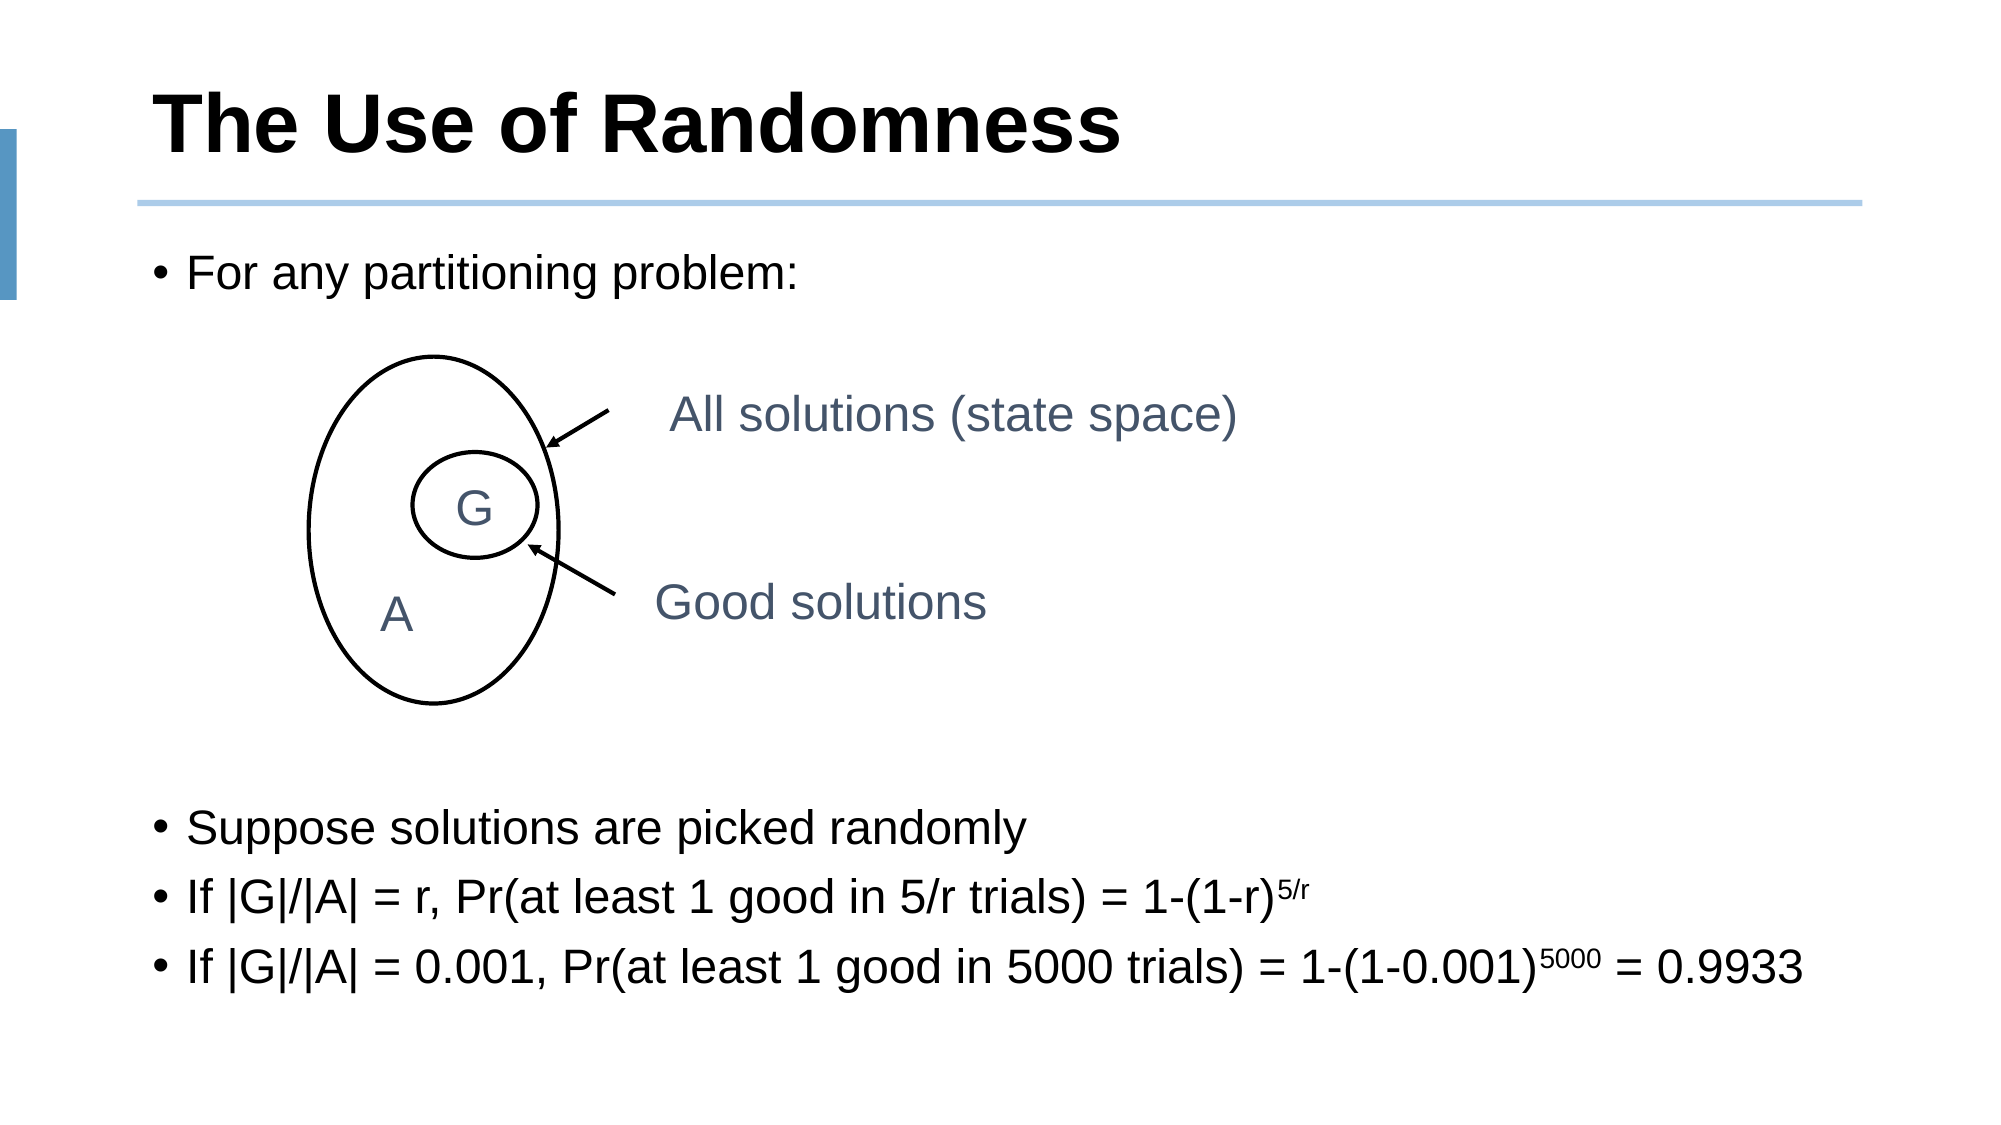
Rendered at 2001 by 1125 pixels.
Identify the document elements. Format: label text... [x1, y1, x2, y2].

text_box A [365, 574, 429, 650]
text_box [546, 409, 609, 448]
list For any partitioning problem: Suppose solutions are picked randomly If |G|/|A| = r, Pr(at least 1 good in 5/r trials) = 1-(1-r)5/r If |G|/|A| = 0.001, Pr(at least 1 good in 5000 trials) = 1-(1-0.001)5000 = 0.9933 [137, 240, 1863, 1014]
text_box [527, 544, 616, 595]
text_box G [412, 452, 538, 558]
text_box All solutions (state space) [654, 374, 1254, 450]
text_box Good solutions [639, 561, 1003, 637]
title The Use of Randomness [137, 42, 1863, 208]
text_box [308, 356, 559, 704]
